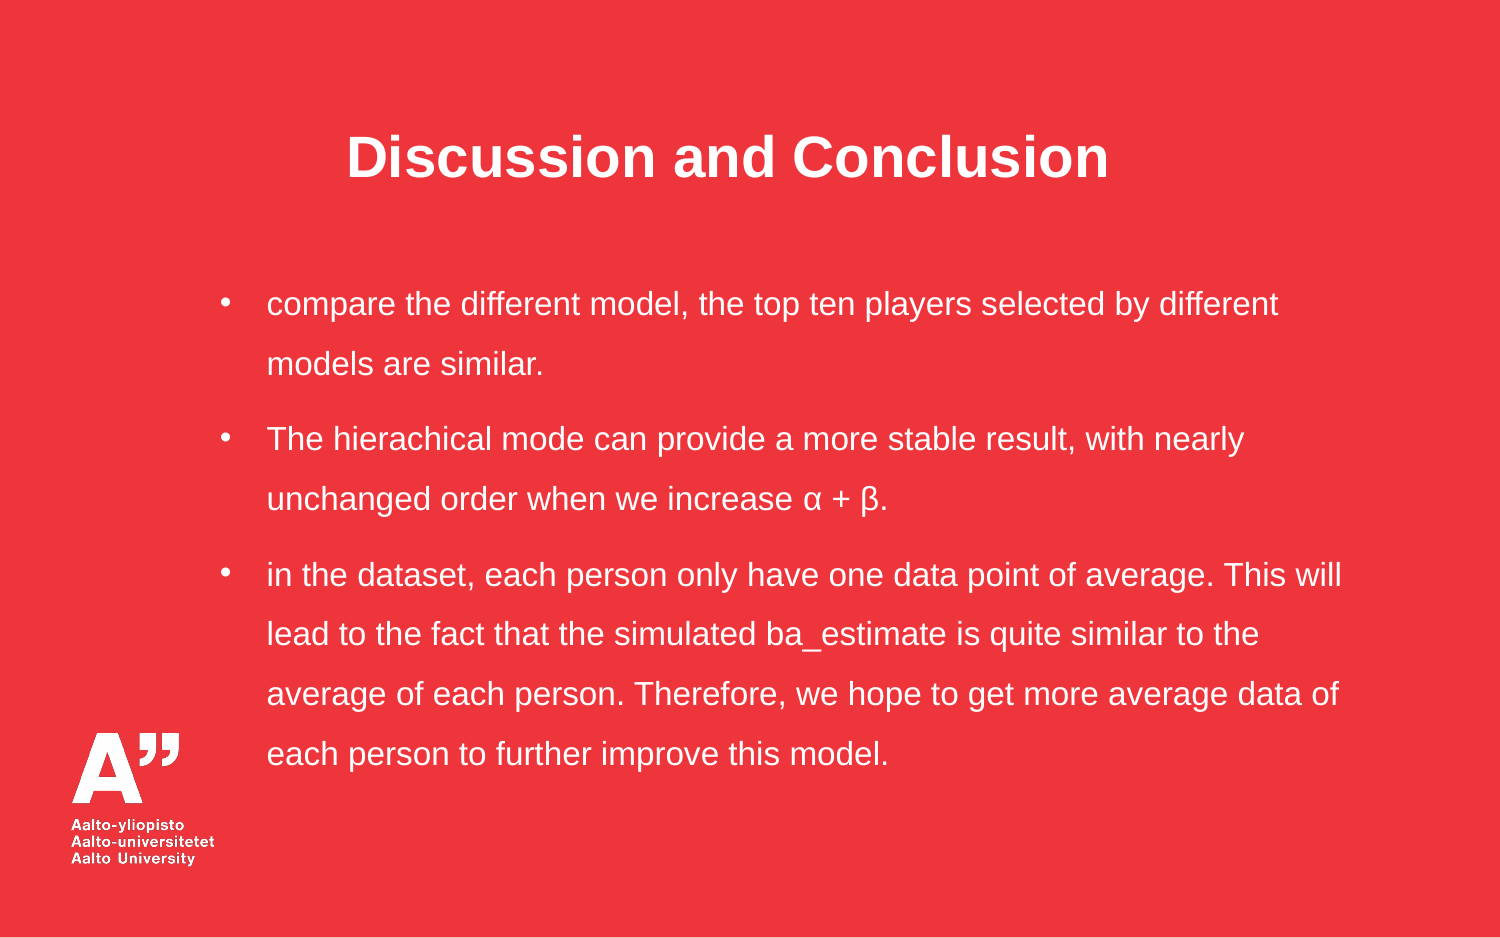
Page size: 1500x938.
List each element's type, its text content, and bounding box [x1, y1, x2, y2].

list Discussion and Conclusion [73, 76, 1383, 198]
picture [0, 662, 285, 937]
text_box compare the different model, the top ten players selected by different models are similar. The hierachical mode can provide a more stable result, with nearly unchanged order when we increase α + β. in the dataset, each person only have one data point of average. This will lead to the fact that the simulated ba_estimate is quite similar to the average of each person. Therefore, we hope to get more average data of each person to further improve this model. [219, 157, 1352, 780]
